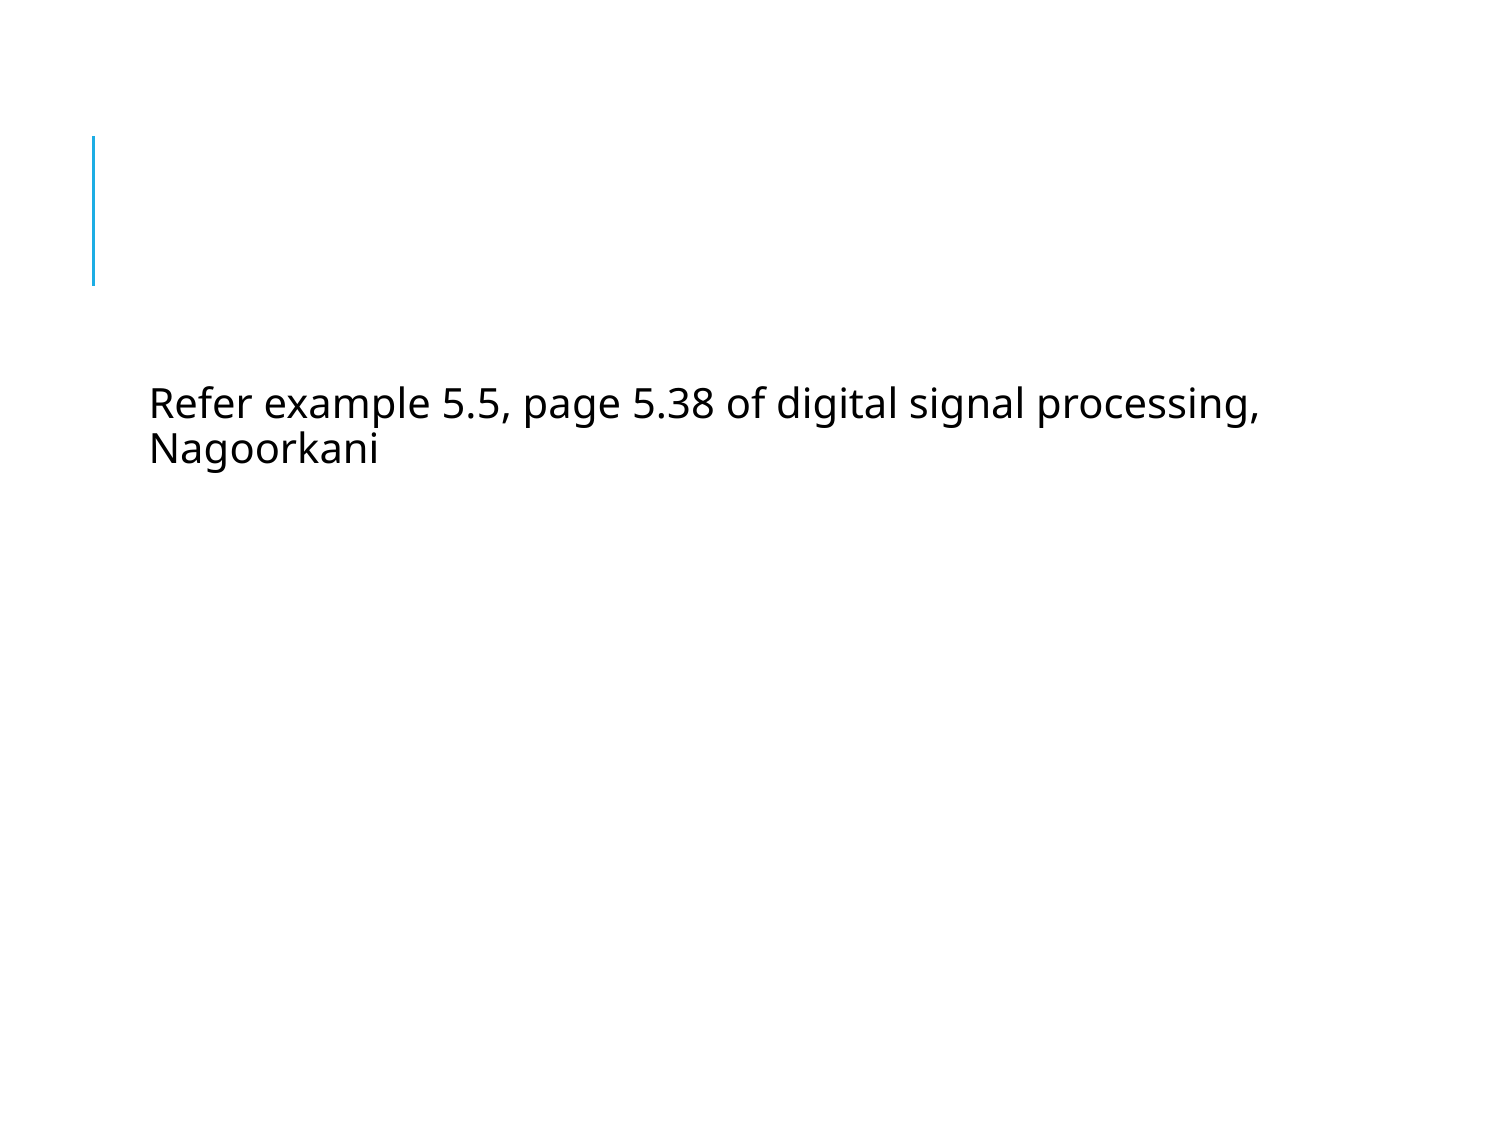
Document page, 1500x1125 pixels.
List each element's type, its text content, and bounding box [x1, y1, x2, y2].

list Refer example 5.5, page 5.38 of digital signal processing, Nagoorkani [126, 375, 1322, 1035]
